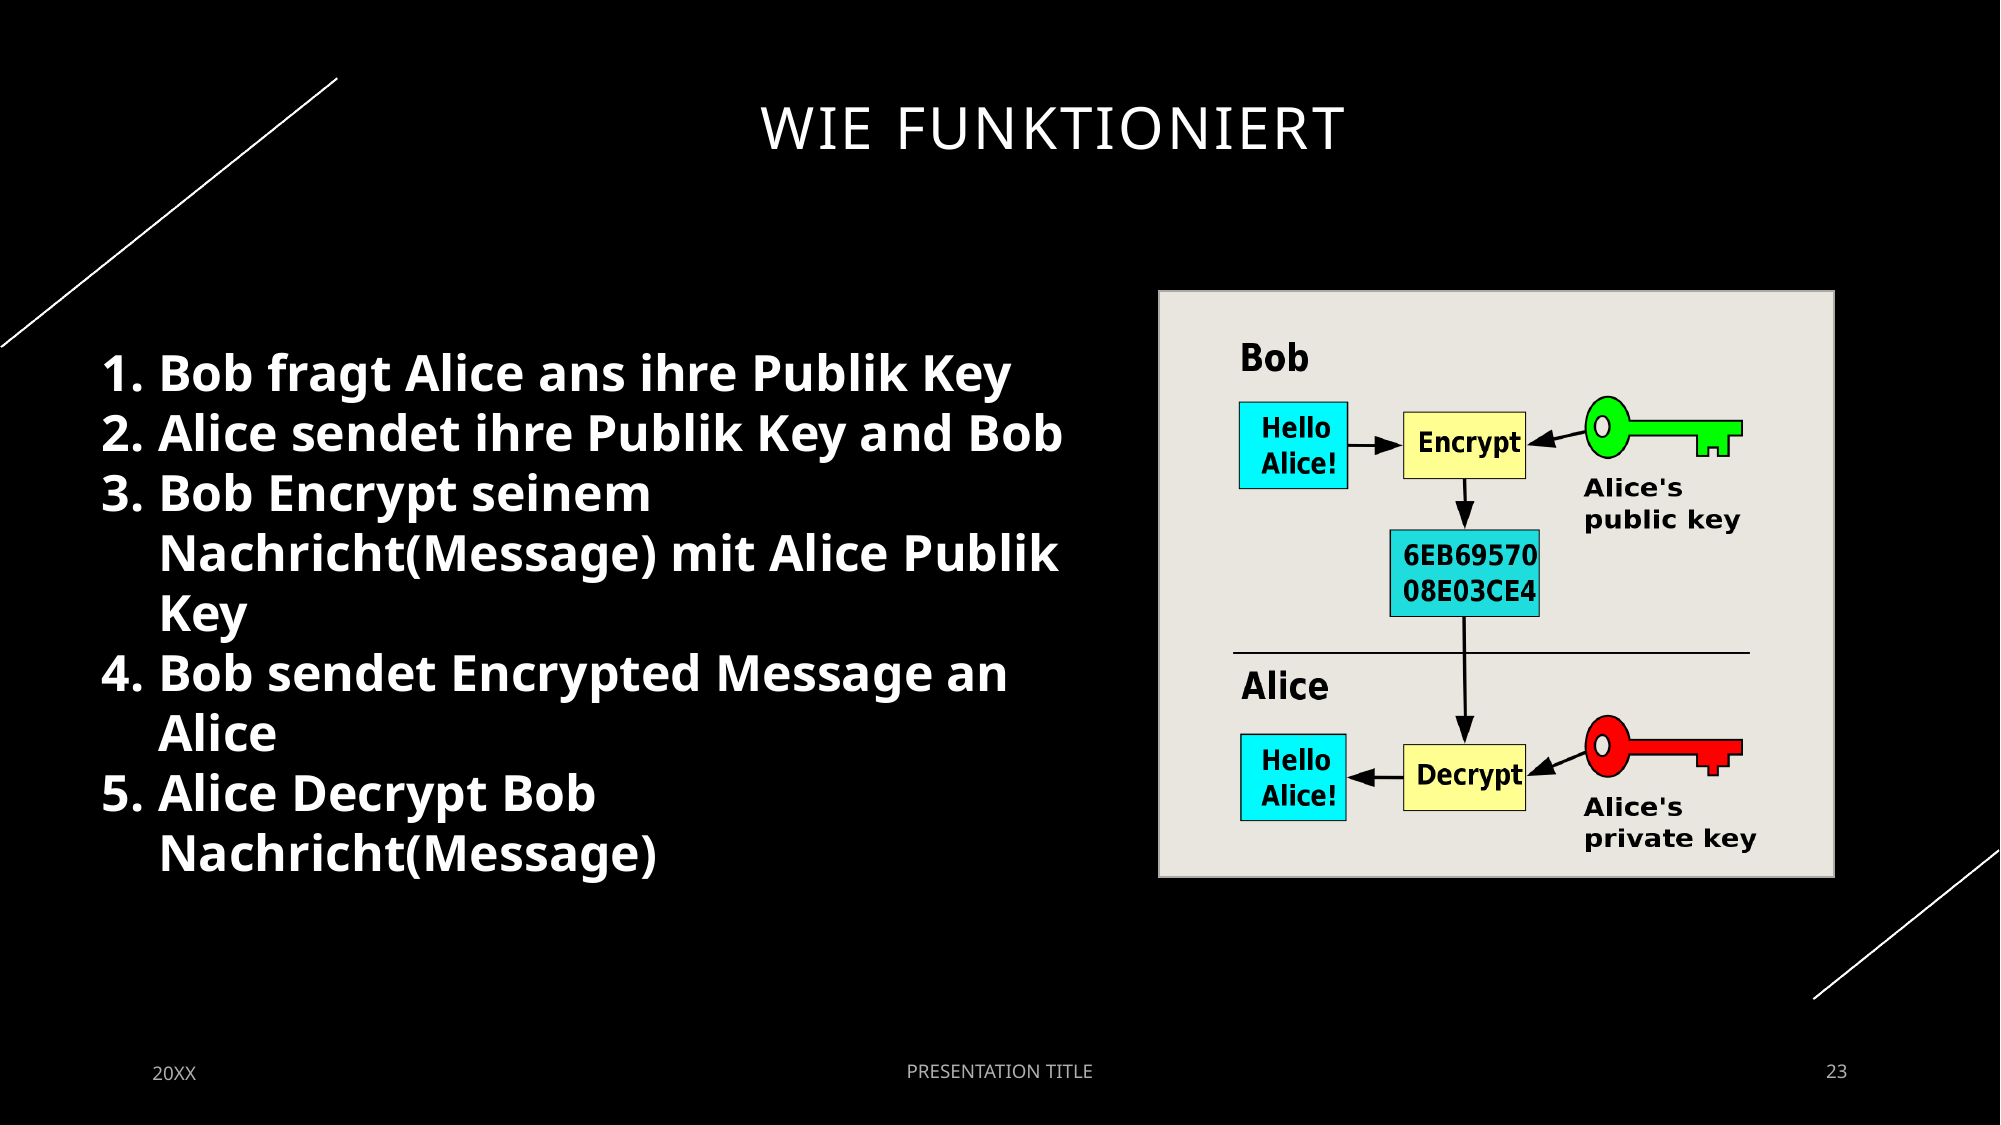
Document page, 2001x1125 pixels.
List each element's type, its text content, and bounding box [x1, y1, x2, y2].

footer PRESENTATION TITLE [662, 1042, 1338, 1103]
slide_number 23 [1412, 1042, 1863, 1103]
picture [1207, 320, 1778, 877]
text_box Bob fragt Alice ans ihre Publik Key Alice sendet ihre Publik Key and Bob Bob Encrypt seinem Nachricht(Message) mit Alice Publik Key Bob sendet Encrypted Message an Alice Alice Decrypt Bob Nachricht(Message) [86, 333, 1120, 889]
picture [1812, 849, 2000, 1000]
title Wie funktioniert [362, 22, 1744, 240]
slide_number 20XX [137, 1042, 588, 1103]
picture [0, 77, 338, 348]
text_box [1158, 290, 1835, 878]
